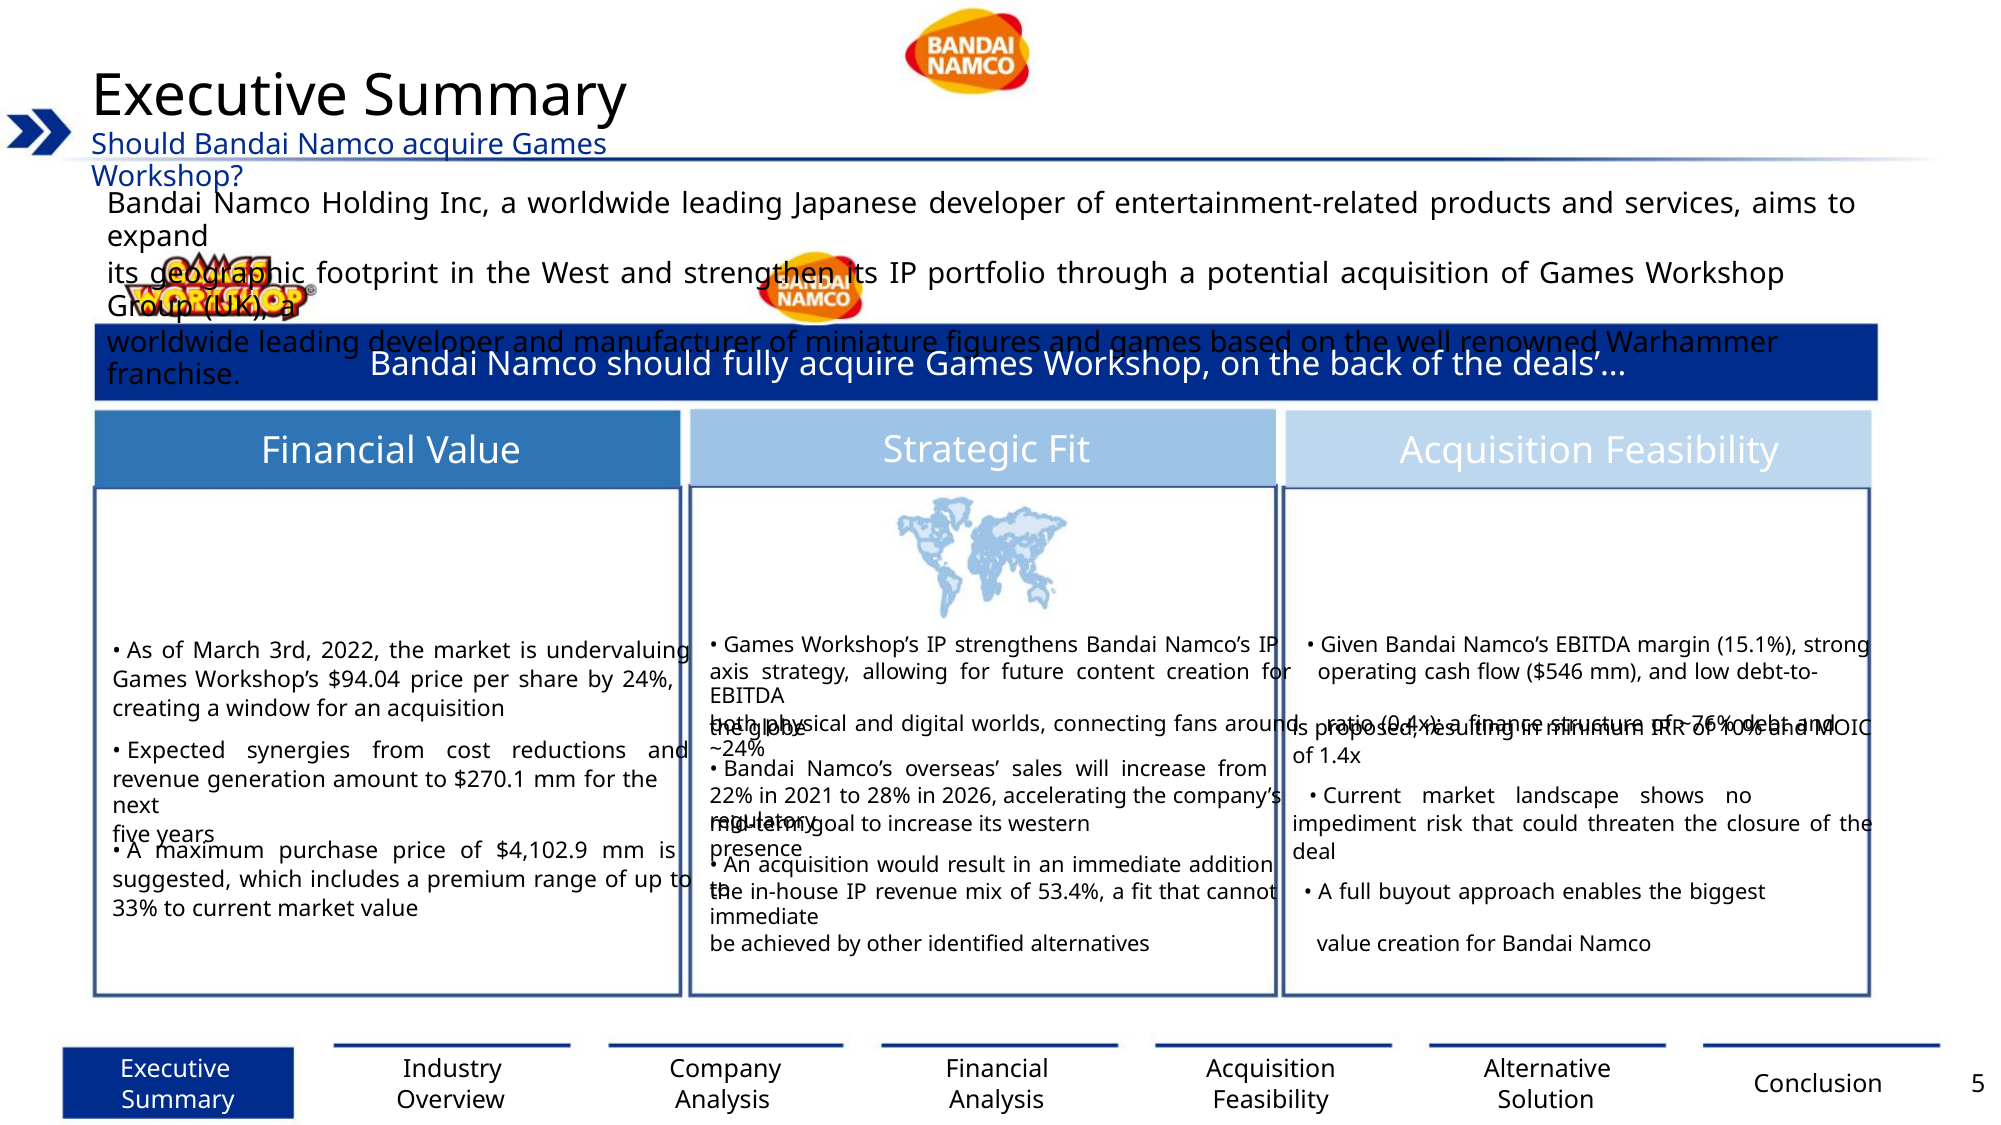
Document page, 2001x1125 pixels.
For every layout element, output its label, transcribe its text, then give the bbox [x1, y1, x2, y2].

text_box Alternative Solution [1483, 1054, 1638, 1114]
text_box impediment risk that could threaten the closure of the [1292, 811, 1874, 836]
text_box [0, 0, 2000, 1125]
text_box deal [1292, 839, 1360, 864]
text_box Conclusion [1753, 1069, 1915, 1098]
text_box • A maximum purchase price of $4,102.9 mm is suggested, which includes a premium range of up to 33% to current market value [112, 837, 694, 922]
text_box the in-house IP revenue mix of 53.4%, a fit that cannot • A full buyout approach enables the biggest immediate be achieved by other identified alternatives value creation for Bandai Namco [709, 879, 1874, 956]
text_box is proposed, resulting in minimum IRR of 10% and MOIC [1292, 715, 1873, 740]
text_box • An acquisition would result in an immediate addition to [709, 851, 1291, 879]
text_box Financial Analysis [945, 1054, 1080, 1114]
text_box Bandai Namco should fully acquire Games Workshop, on the back of the deals’… [369, 345, 1627, 383]
text_box Executive Summary [119, 1054, 262, 1114]
text_box of 1.4x [1292, 743, 1385, 768]
text_box • Games Workshop’s IP strengthens Bandai Namco’s IP • Given Bandai Namco’s EBITDA margin (15.1%), strong axis strategy, allowing for future content creation for operating cash flow ($546 mm), and low debt-to-EBITDA both physical and digital worlds, connecting fans around ratio (0.4x); a finance structure of ~76% debt and ~24% [709, 631, 1874, 761]
text_box Financial Value [260, 429, 540, 472]
text_box Executive Summary Should Bandai Namco acquire Games Workshop? [91, 62, 767, 193]
text_box Acquisition Feasibility [1206, 1054, 1368, 1114]
text_box Acquisition Feasibility [1399, 429, 1783, 472]
text_box Strategic Fit [882, 428, 1108, 471]
text_box Bandai Namco Holding Inc, a worldwide leading Japanese developer of entertainment-related products and services, aims to expand its geographic footprint in the West and strengthen its IP portfolio through a potential acquisition of Games Workshop Group (UK), a worldwide leading developer and manufacturer of miniature figures and games based on the well renowned Warhammer franchise. [106, 186, 1874, 391]
text_box 22% in 2021 to 28% in 2026, accelerating the company’s • Current market landscape shows no regulatory [709, 783, 1874, 833]
text_box the globe [709, 715, 825, 741]
text_box mid-term goal to increase its western presence [709, 811, 1189, 851]
text_box • As of March 3rd, 2022, the market is undervaluing Games Workshop’s $94.04 price per share by 24%, creating a window for an acquisition [112, 637, 694, 722]
text_box Industry Overview [396, 1054, 533, 1114]
text_box • Bandai Namco’s overseas’ sales will increase from [709, 755, 1291, 781]
text_box 5 [1971, 1069, 2000, 1098]
text_box Company Analysis [669, 1054, 809, 1114]
text_box • Expected synergies from cost reductions and revenue generation amount to $270.1 mm for the next five years [112, 737, 694, 837]
